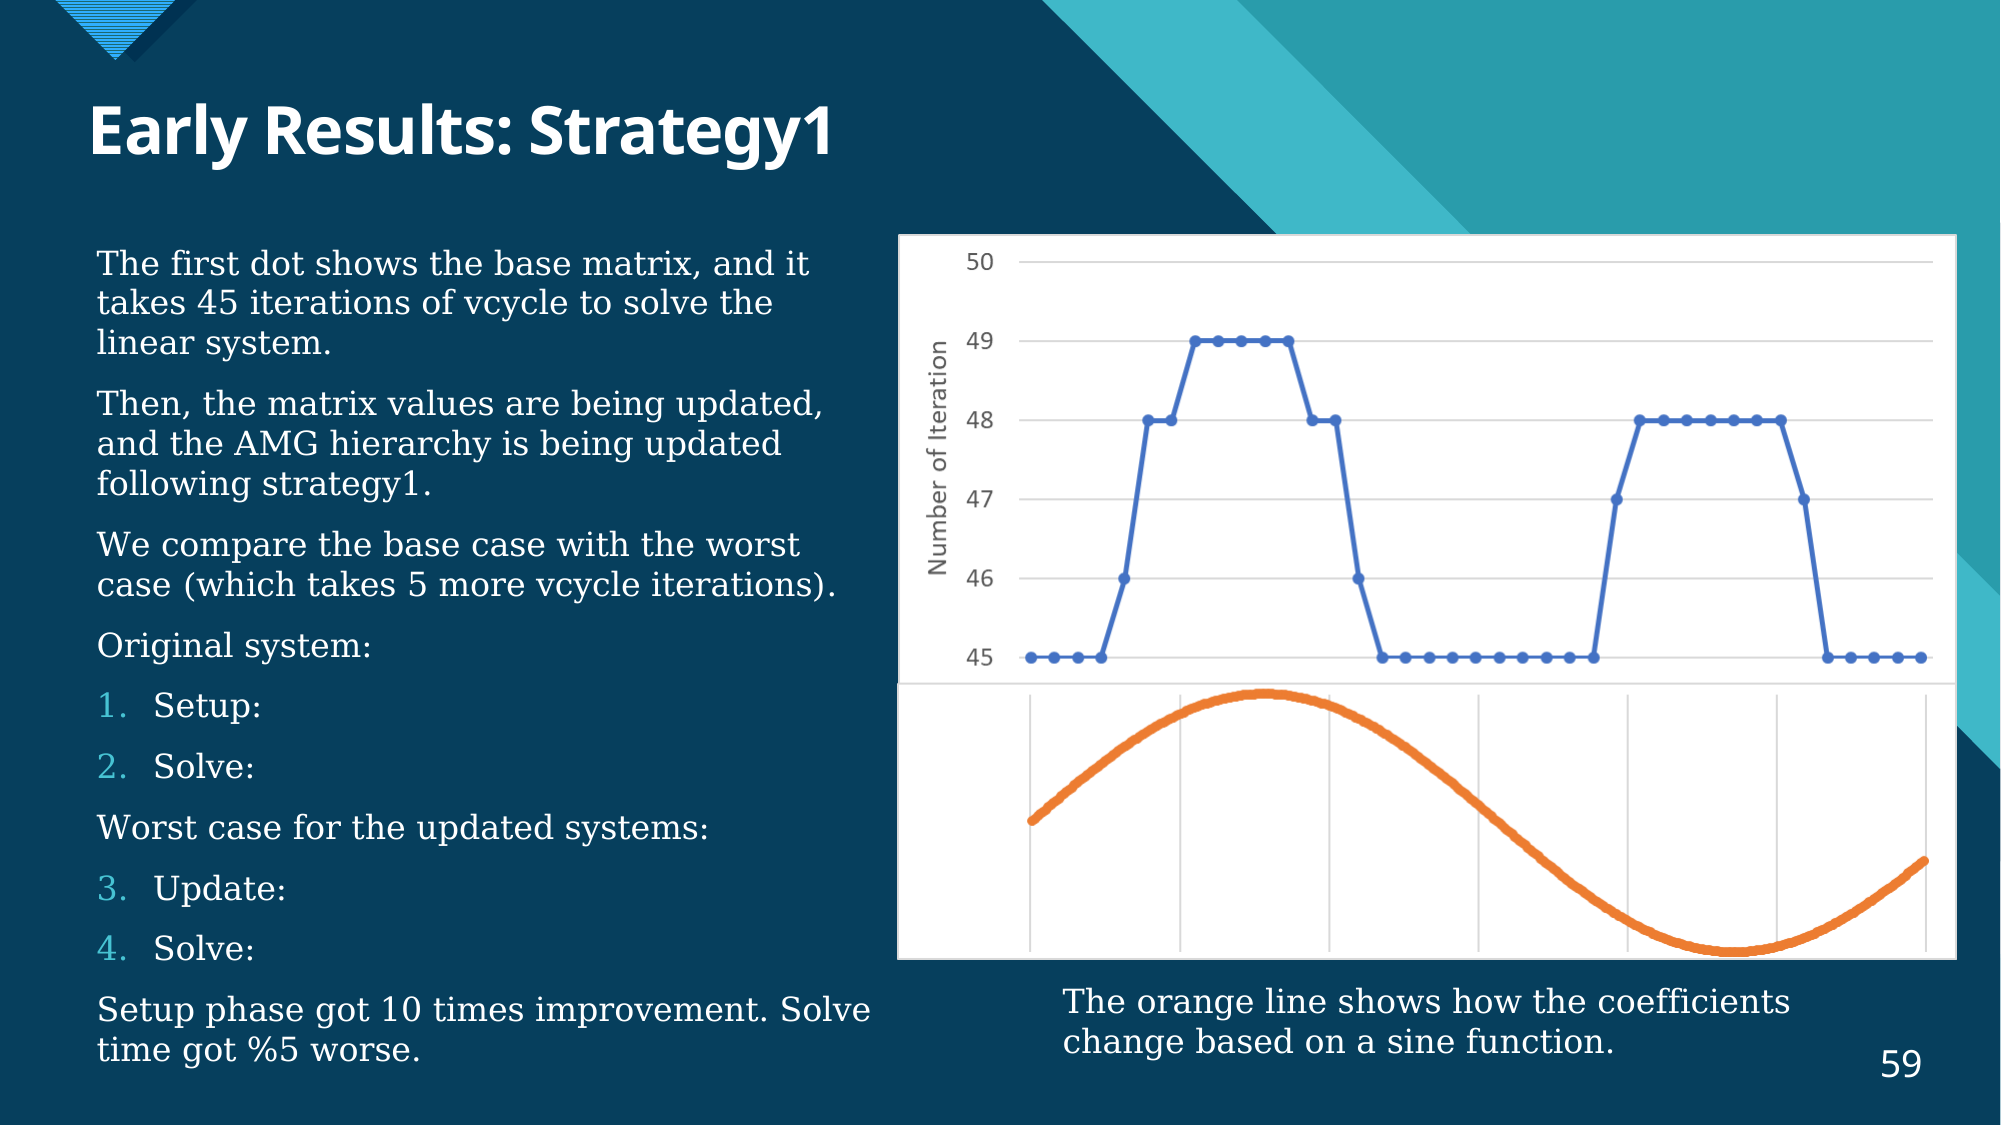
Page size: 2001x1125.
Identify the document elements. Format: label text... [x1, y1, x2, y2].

title Early Results: Strategy1 [72, 89, 1913, 177]
picture [898, 233, 1958, 959]
text_box The orange line shows how the coefficients change based on a sine function. [1047, 972, 1864, 1099]
slide_number 59 [1864, 1035, 1938, 1096]
